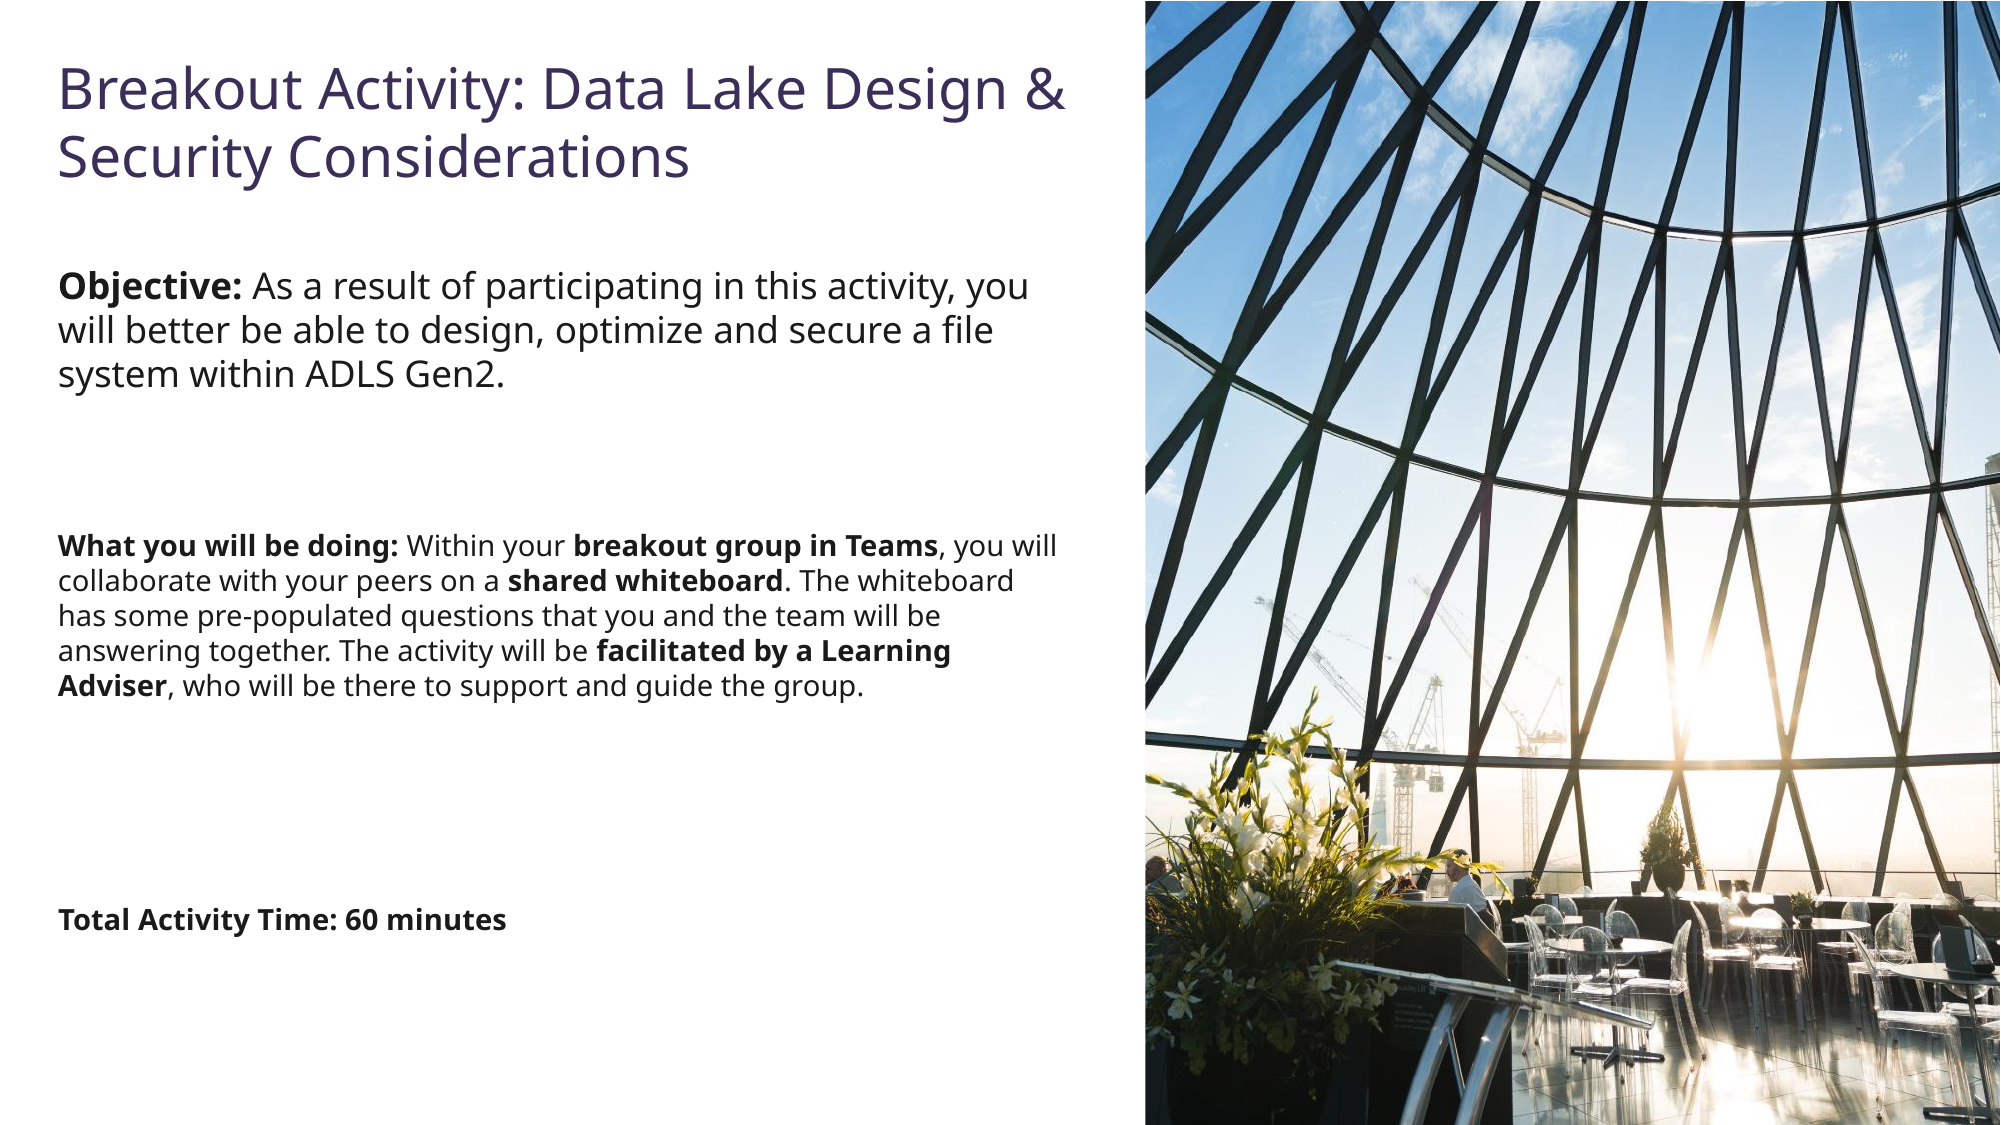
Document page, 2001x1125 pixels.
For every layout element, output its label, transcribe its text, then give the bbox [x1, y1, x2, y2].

text_box Objective: As a result of participating in this activity, you will better be able to design, optimize and secure a file system within ADLS Gen2. What you will be doing: Within your breakout group in Teams, you will collaborate with your peers on a shared whiteboard. The whiteboard has some pre-populated questions that you and the team will be answering together. The activity will be facilitated by a Learning Adviser, who will be there to support and guide the group. [57, 218, 1069, 703]
text_box Total Activity Time: 60 minutes [58, 901, 1070, 972]
picture [1145, 0, 2000, 1125]
title Breakout Activity: Data Lake Design & Security Considerations [57, 52, 1098, 191]
